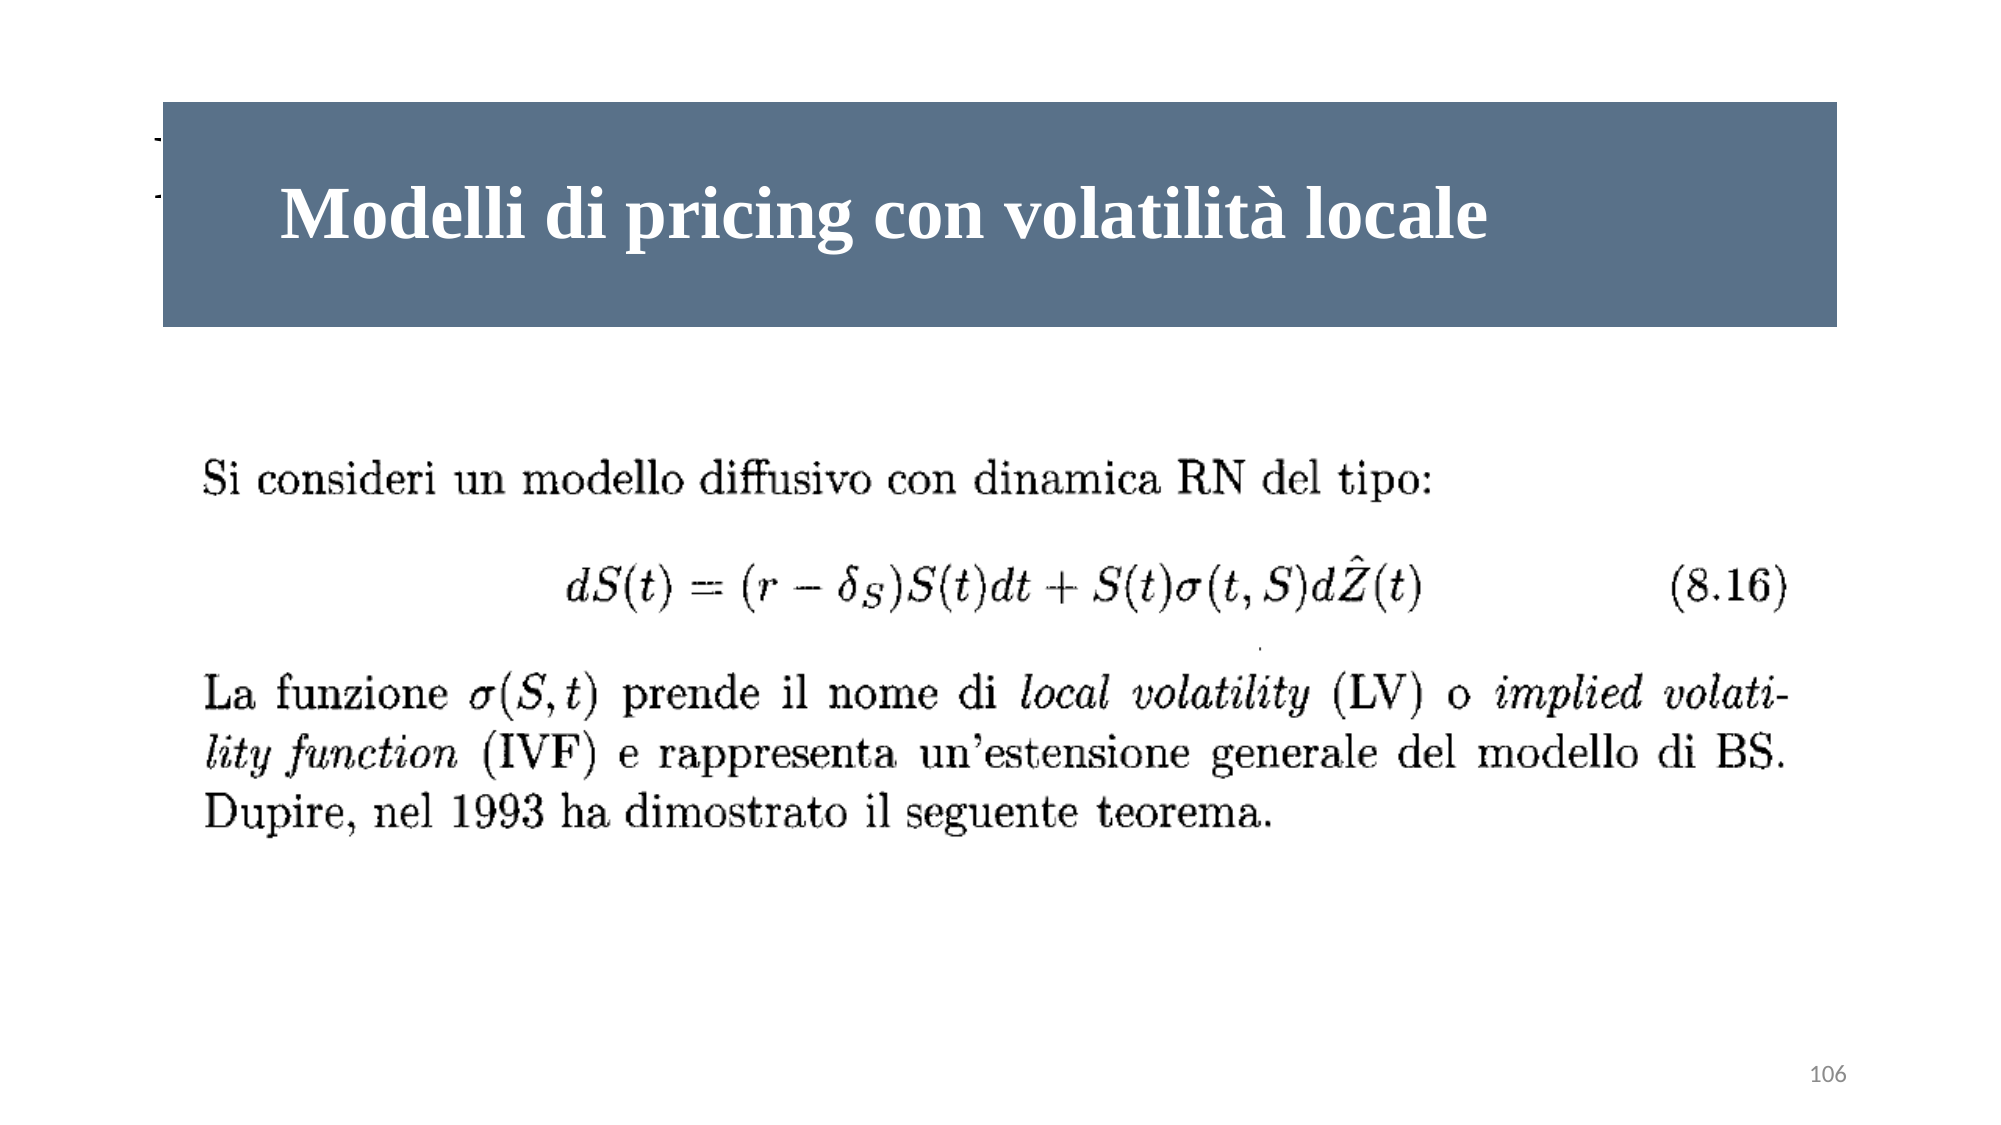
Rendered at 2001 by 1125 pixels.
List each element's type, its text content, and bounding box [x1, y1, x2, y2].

title Processi Stocastici [137, 59, 1863, 278]
slide_number 106 [1412, 1042, 1863, 1103]
picture [41, 414, 1947, 868]
text_box Modelli di pricing con volatilità locale [161, 100, 1838, 328]
